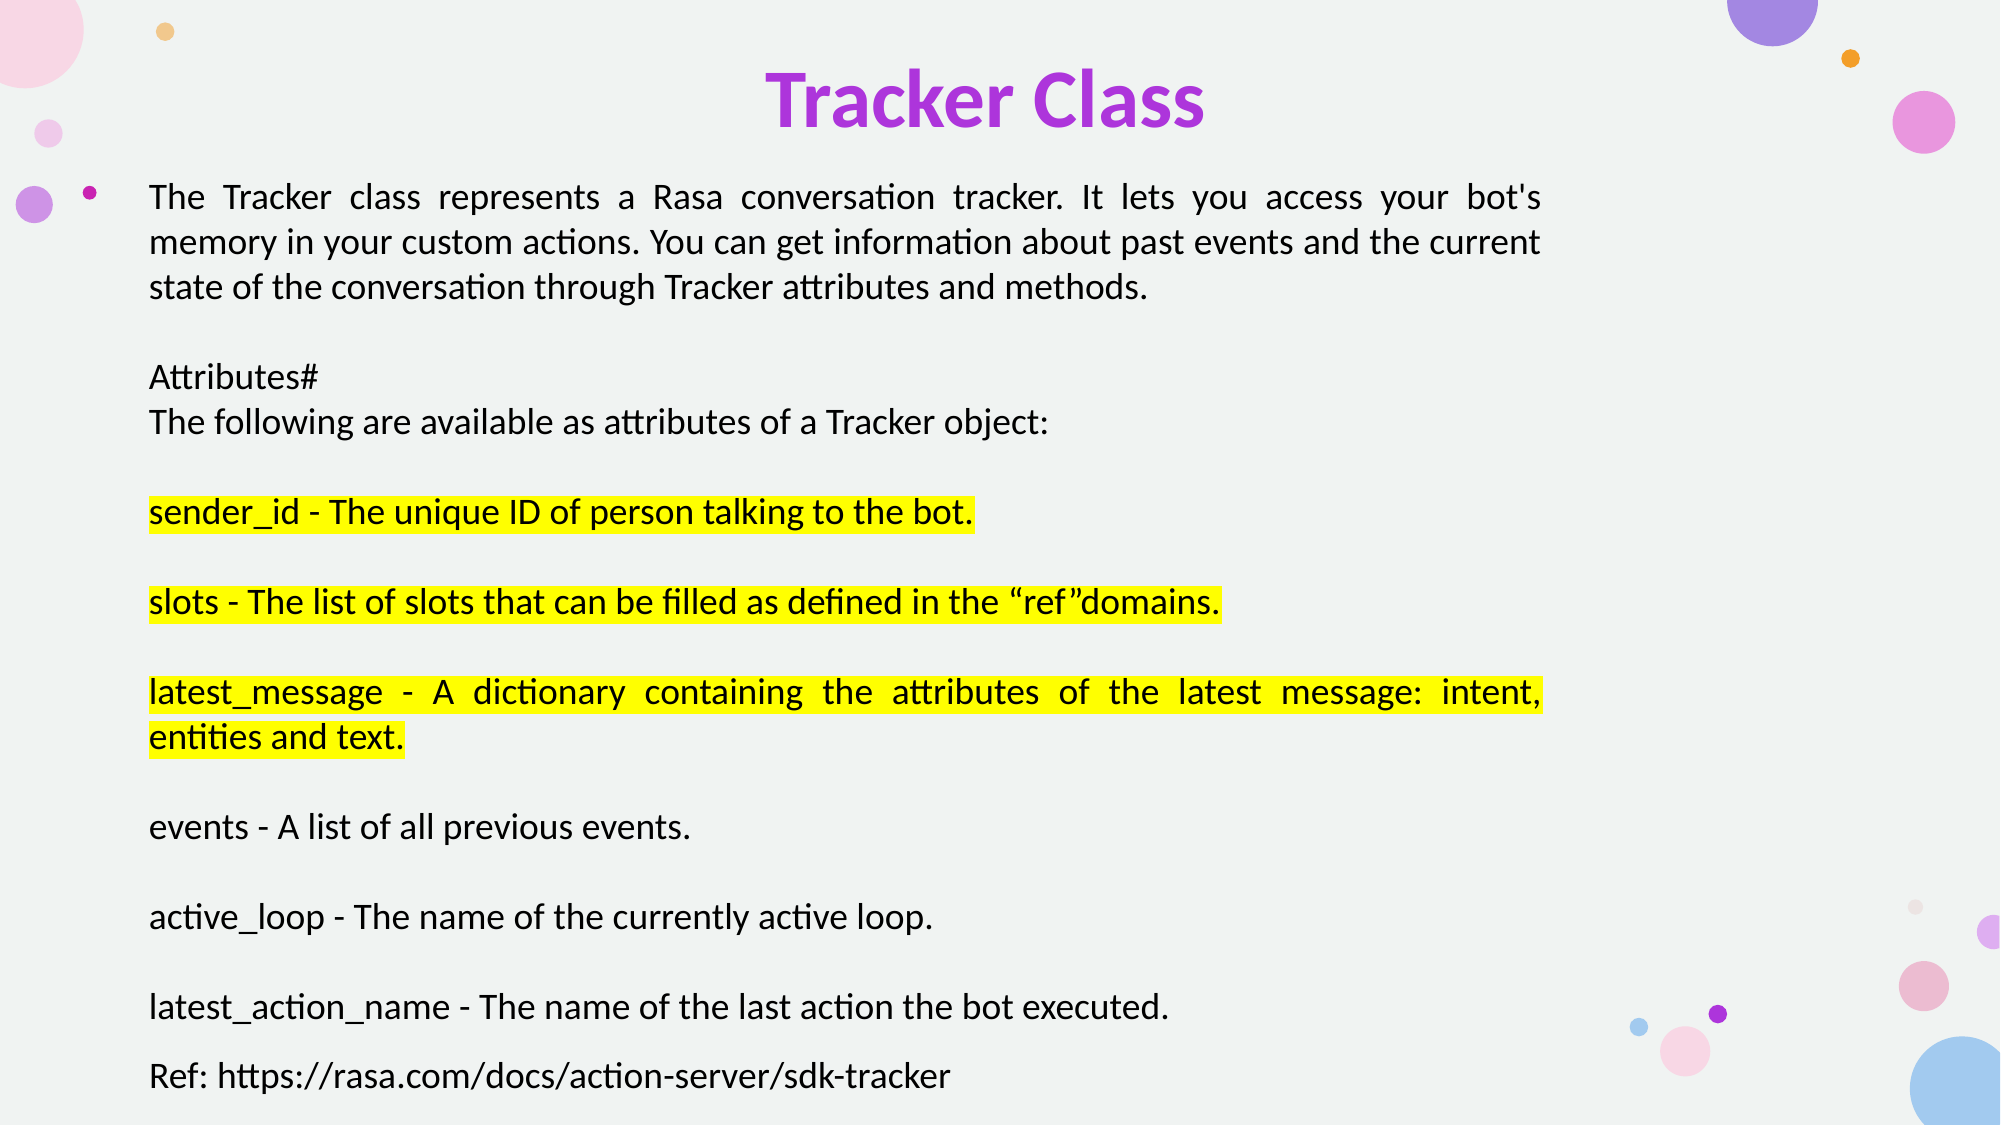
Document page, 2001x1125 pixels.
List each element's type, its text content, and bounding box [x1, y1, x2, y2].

text_box Ref: https://rasa.com/docs/action-server/sdk-tracker [134, 1043, 1135, 1104]
text_box Tracker Class [485, 36, 1486, 152]
text_box The Tracker class represents a Rasa conversation tracker. It lets you access your bot's memory in your custom actions. You can get information about past events and the current state of the conversation through Tracker attributes and methods. Attributes# The following are available as attributes of a Tracker object: sender_id - The unique ID of person talking to the bot. slots - The list of slots that can be filled as defined in the “ref”domains. latest_message - A dictionary containing the attributes of the latest message: intent, entities and text. events - A list of all previous events. active_loop - The name of the currently active loop. latest_action_name - The name of the last action the bot executed. [134, 119, 1558, 1035]
